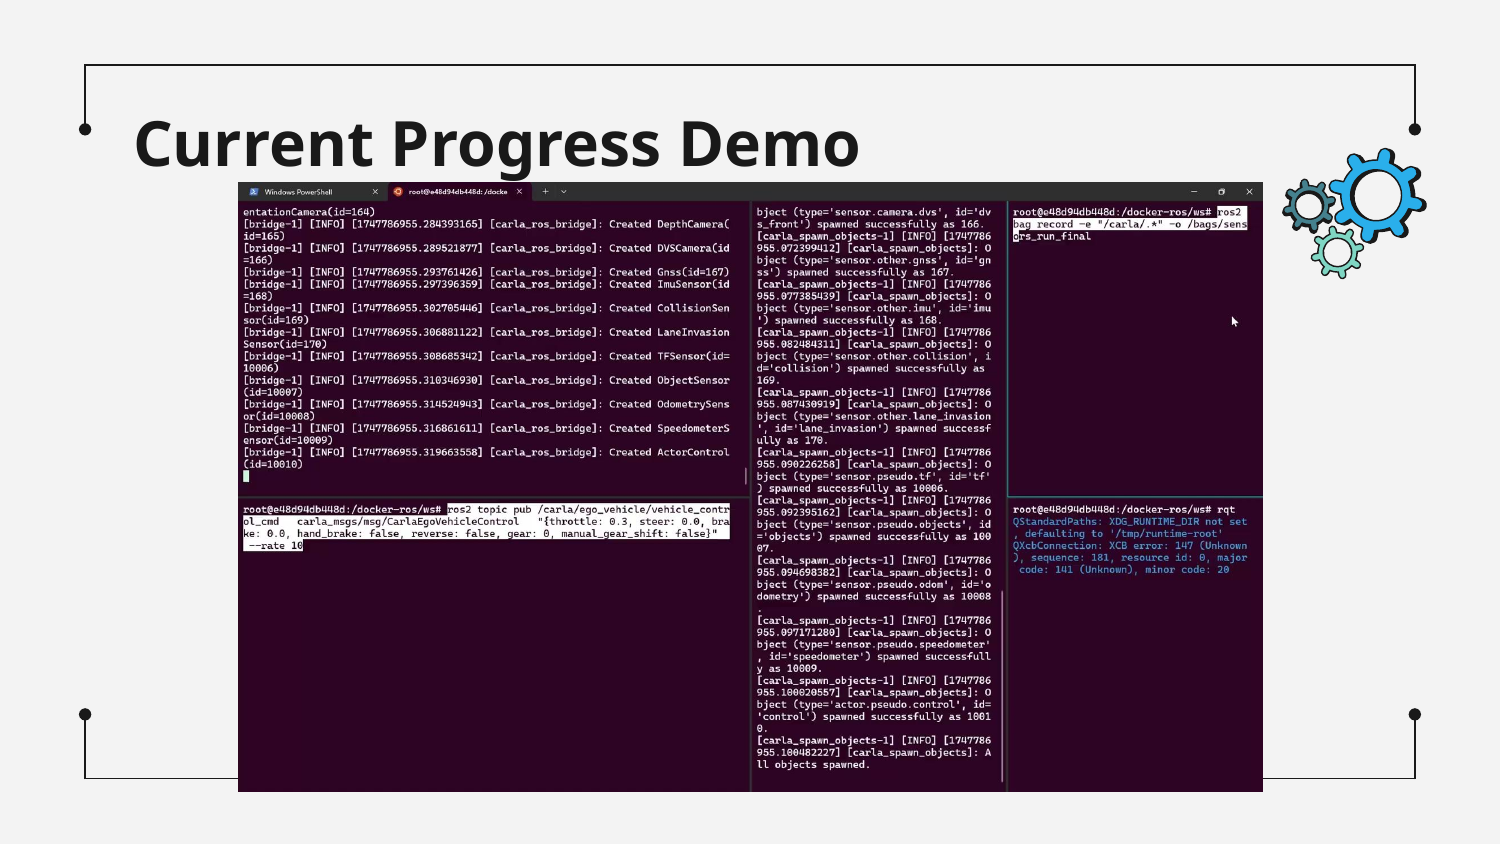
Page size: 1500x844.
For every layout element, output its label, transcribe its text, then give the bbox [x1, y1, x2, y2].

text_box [1281, 147, 1428, 280]
title Current Progress Demo [118, 88, 1383, 183]
picture [238, 182, 1263, 793]
